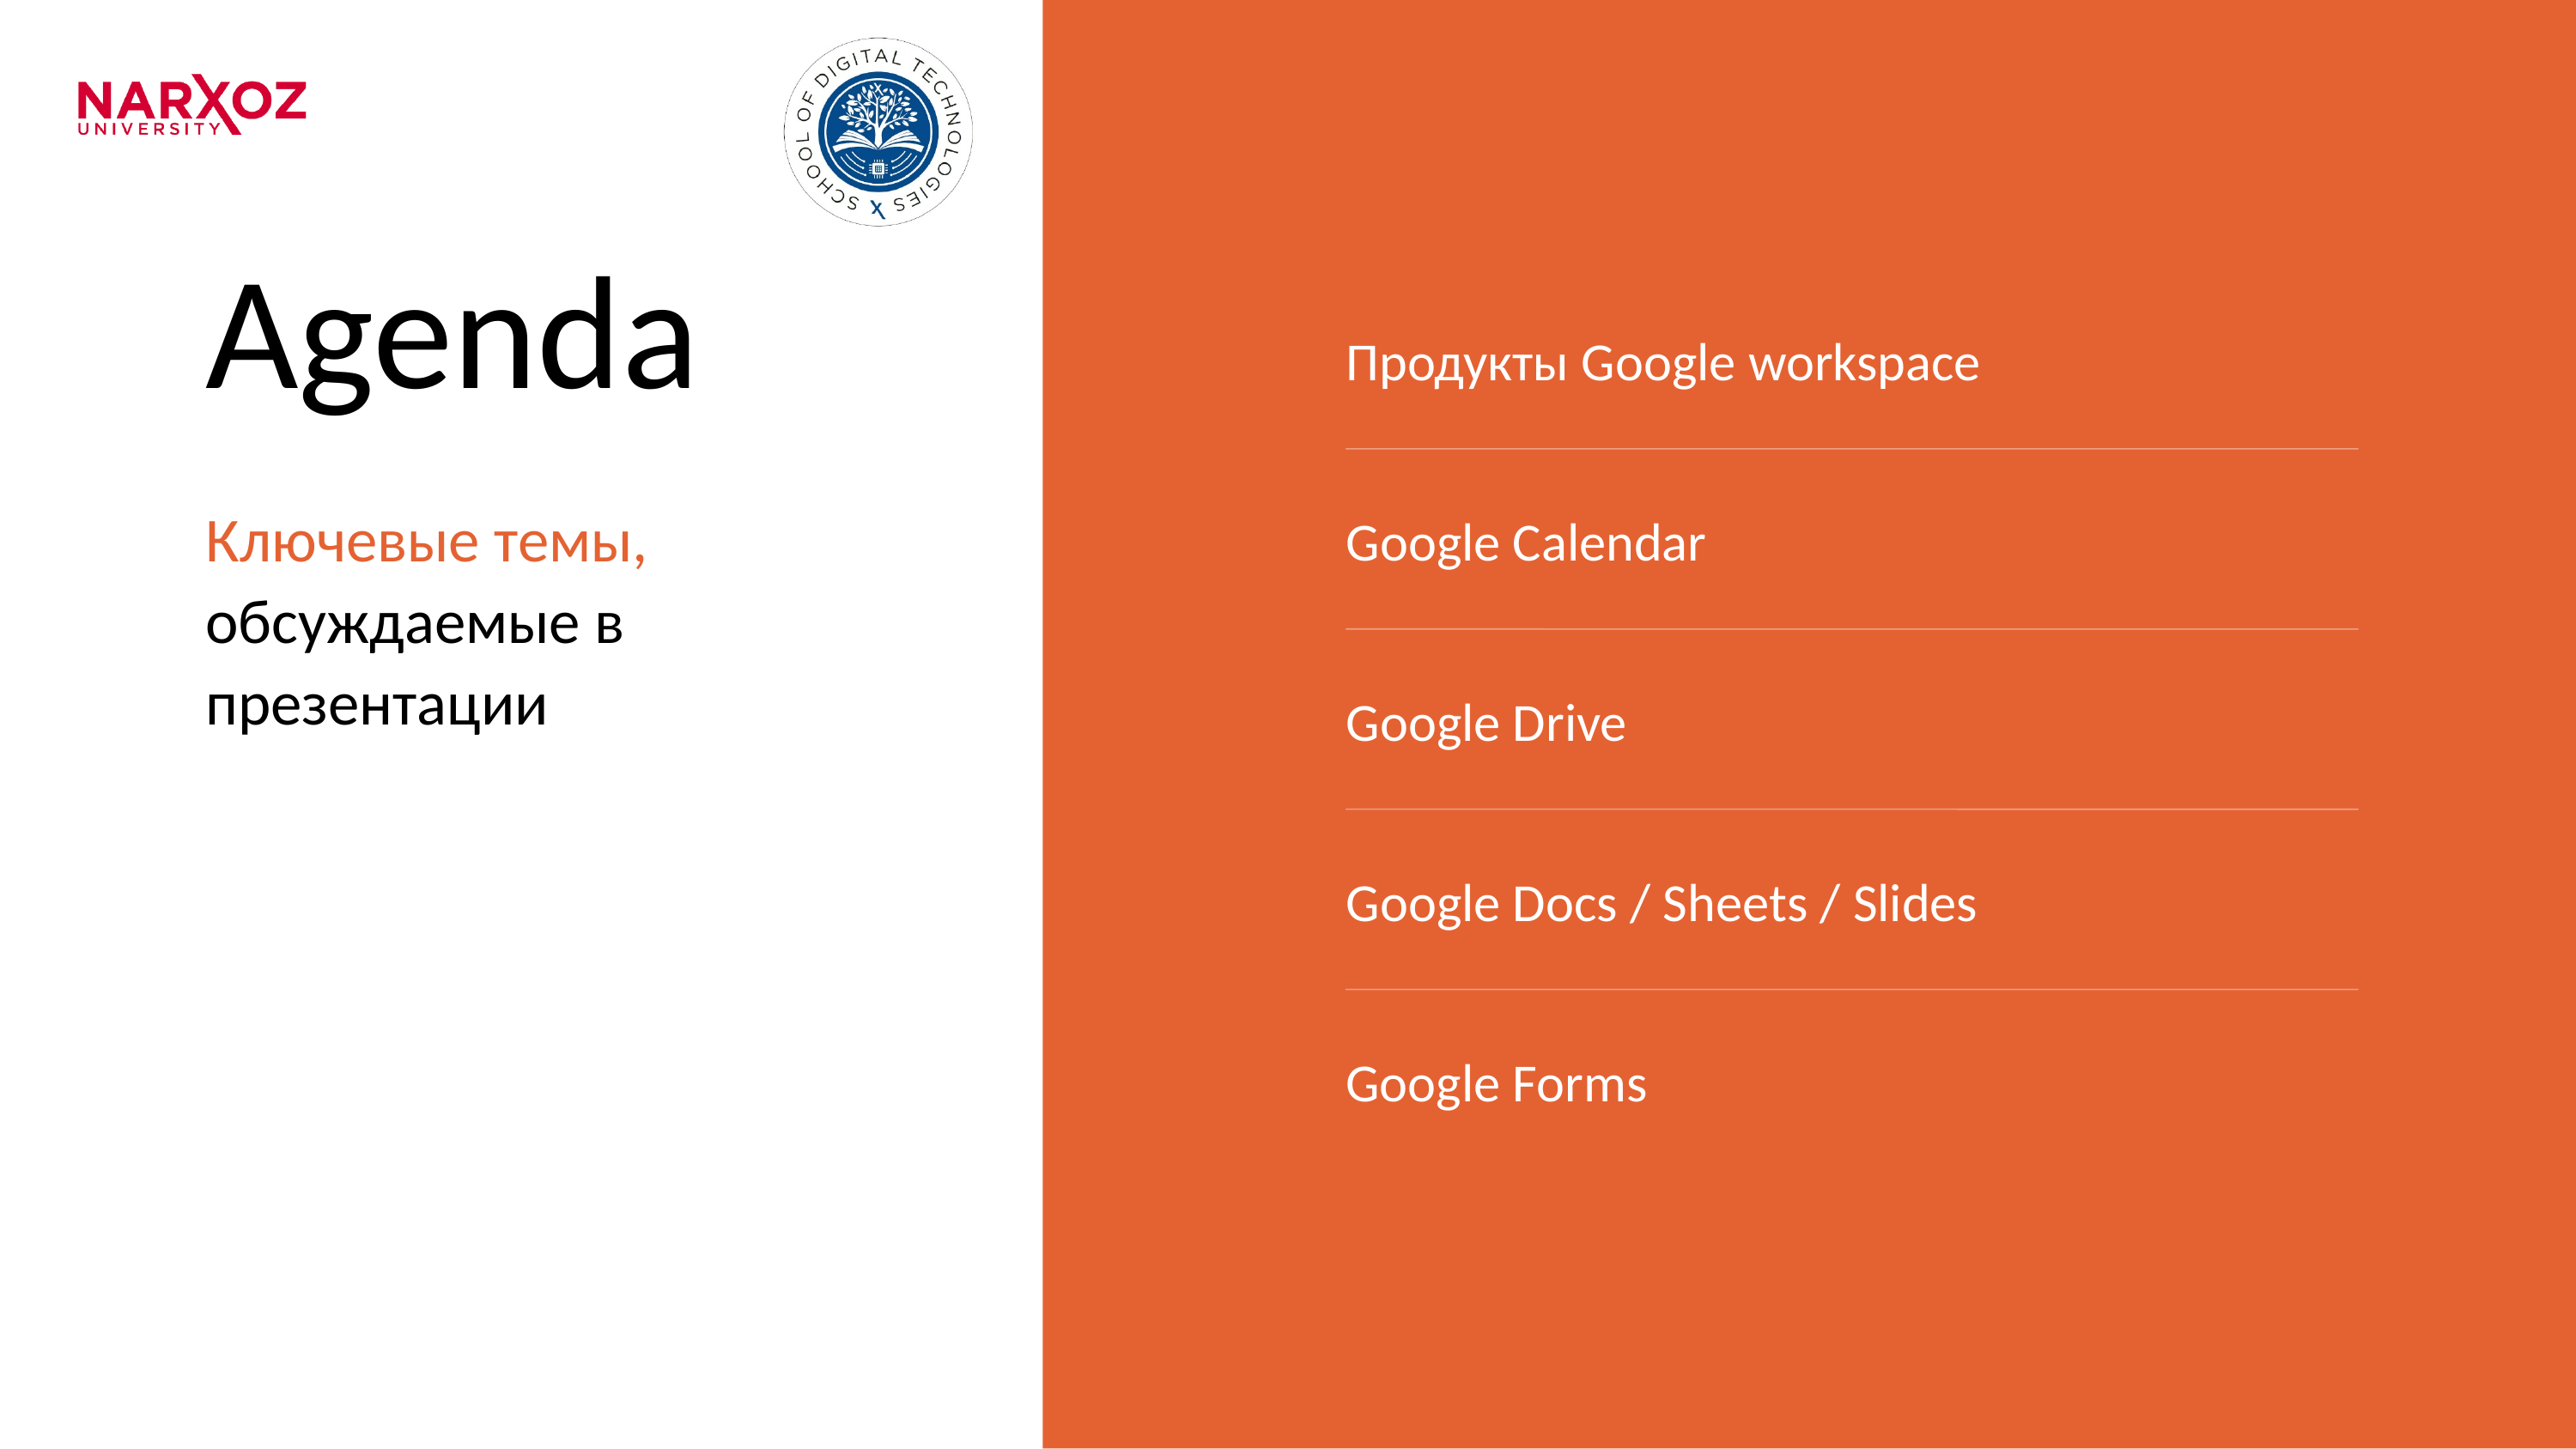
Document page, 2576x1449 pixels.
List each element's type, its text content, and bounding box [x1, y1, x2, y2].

picture [41, 36, 343, 172]
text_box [205, 227, 859, 740]
text_box Google Forms [1346, 1037, 2358, 1113]
text_box Google Calendar [1346, 496, 2358, 572]
text_box Google Drive [1346, 676, 2358, 752]
picture [783, 36, 975, 227]
text_box Google Docs / Sheets / Slides [1346, 857, 2358, 932]
text_box [1042, 0, 2576, 1449]
text_box Продукты Google workspace [1346, 316, 2359, 391]
